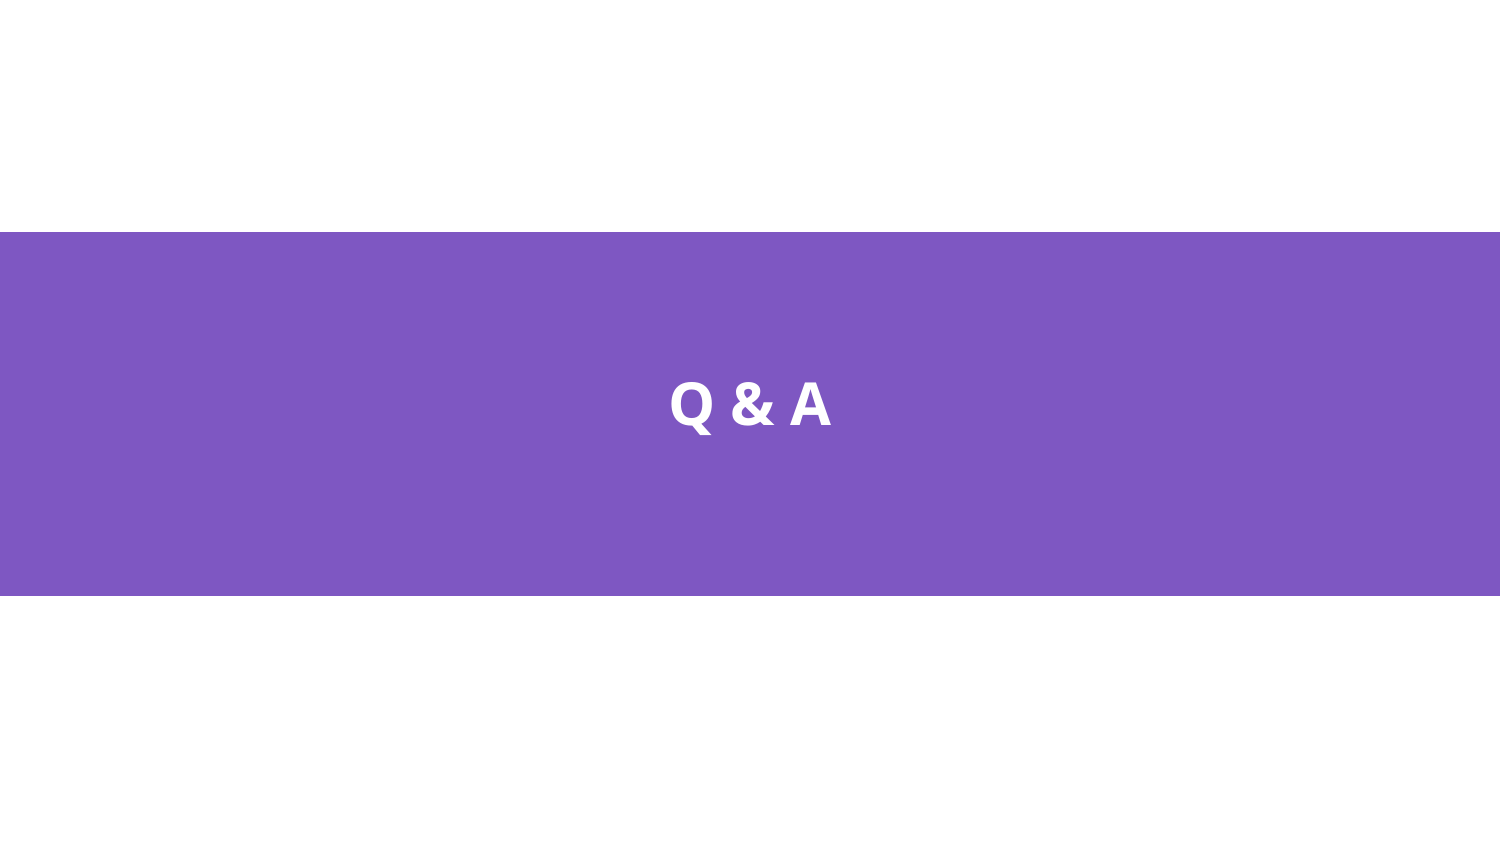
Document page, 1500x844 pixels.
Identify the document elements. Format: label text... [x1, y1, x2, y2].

title Q & A [51, 350, 1449, 454]
text_box [0, 232, 1500, 595]
